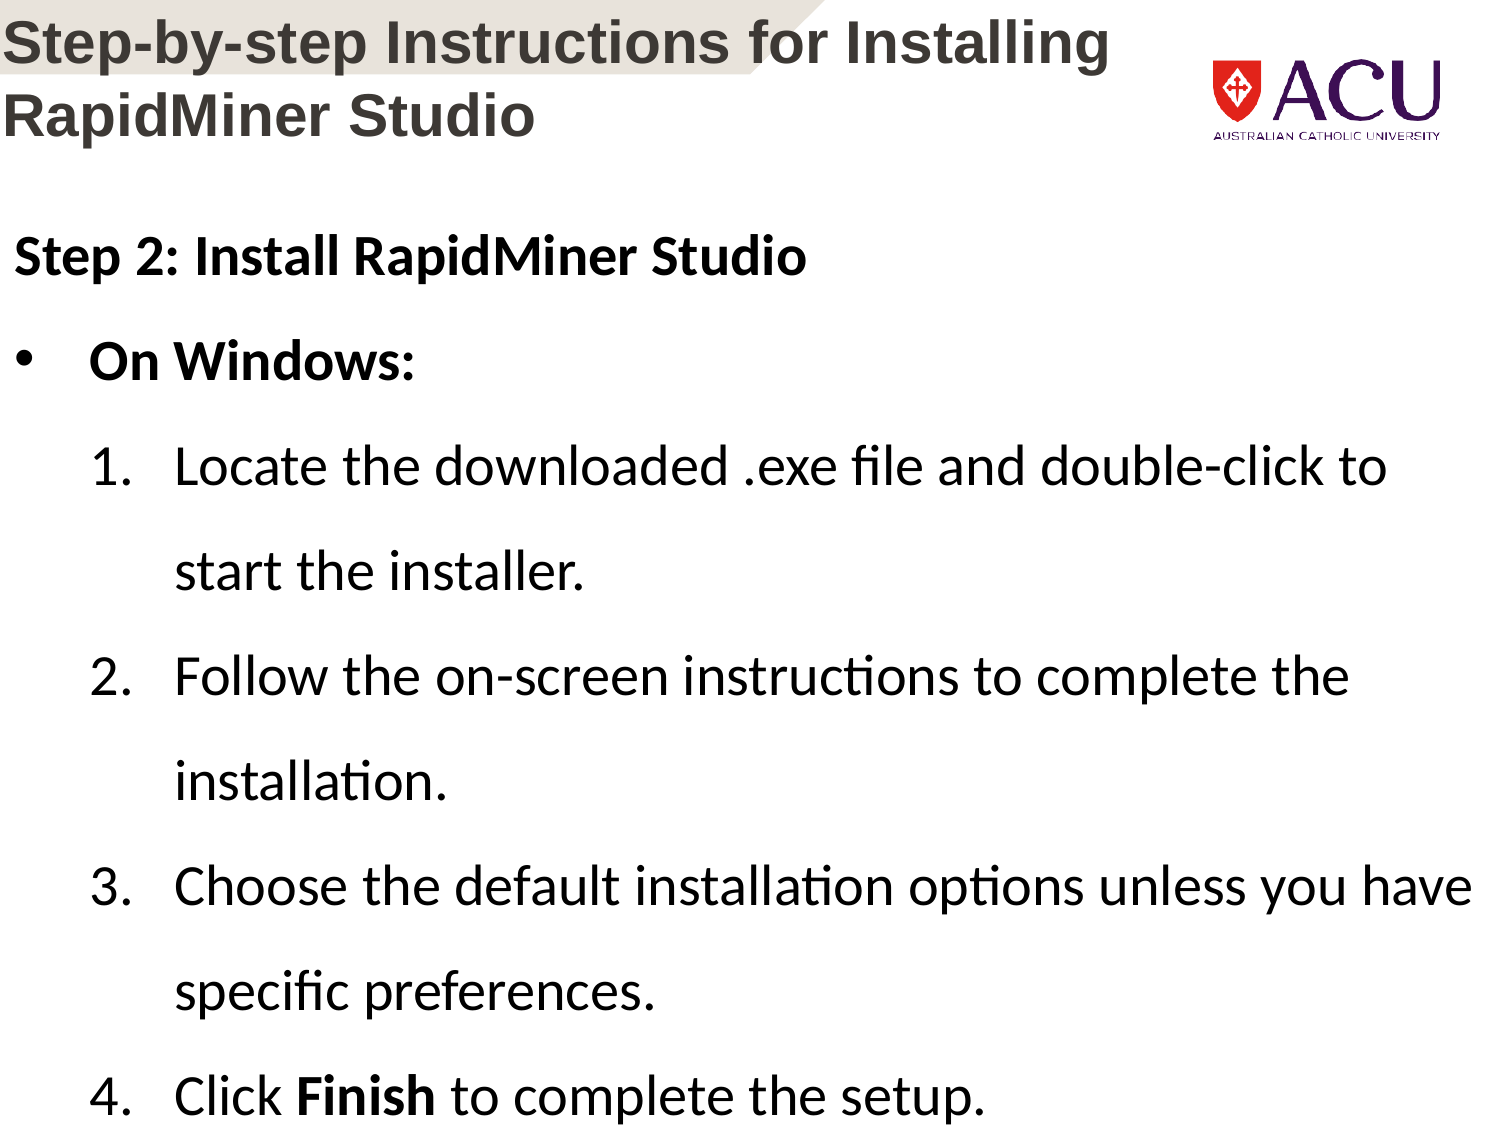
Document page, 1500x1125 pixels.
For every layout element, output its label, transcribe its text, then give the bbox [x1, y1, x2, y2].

text_box Step 2: Install RapidMiner Studio On Windows: Locate the downloaded .exe file and double-click to start the installer. Follow the on-screen instructions to complete the installation. Choose the default installation options unless you have specific preferences. Click Finish to complete the setup. [0, 174, 1500, 1125]
picture [1390, 59, 1440, 140]
title Step-by-step Instructions for Installing RapidMiner Studio [0, 1, 1390, 174]
